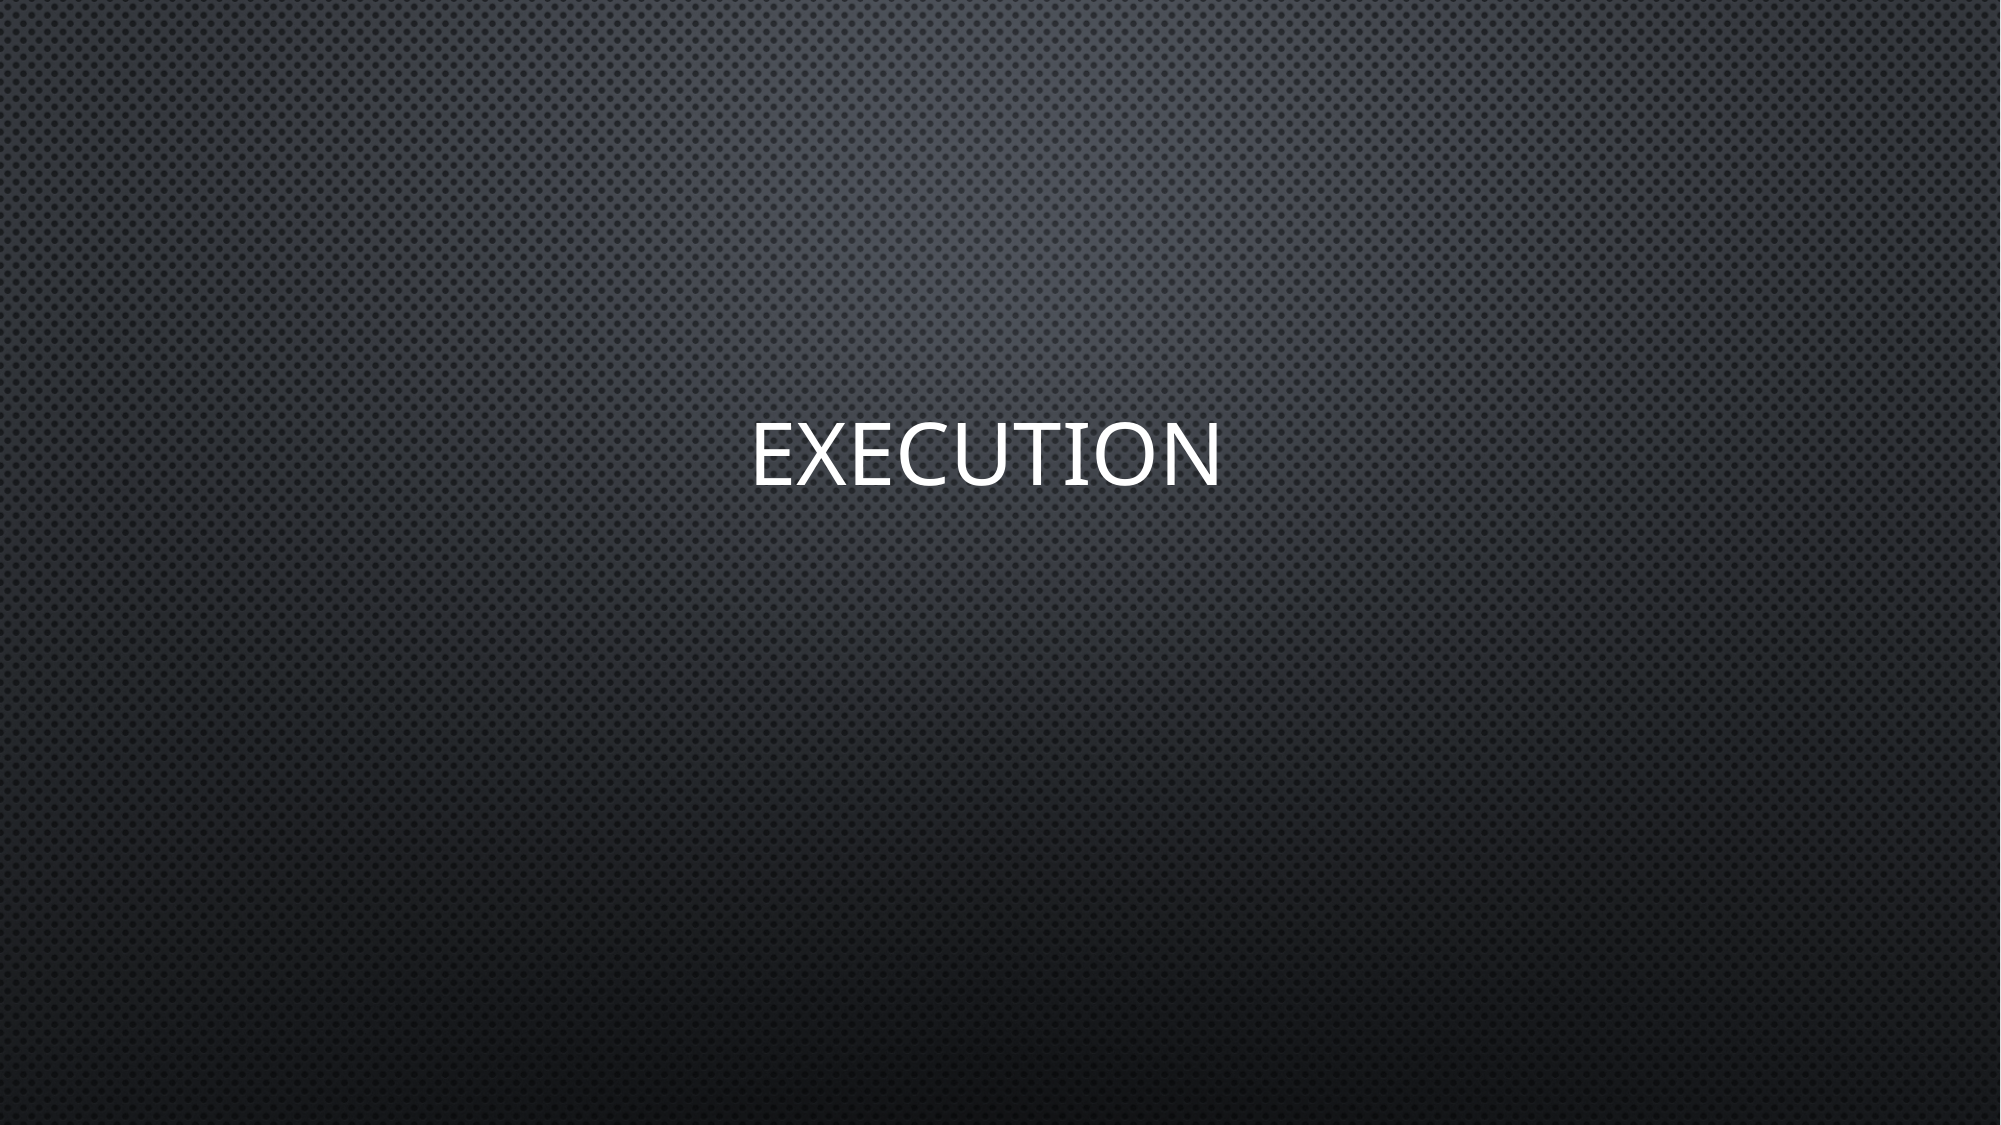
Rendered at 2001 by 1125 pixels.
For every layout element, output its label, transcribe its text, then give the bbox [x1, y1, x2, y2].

title execution [275, 391, 1699, 511]
